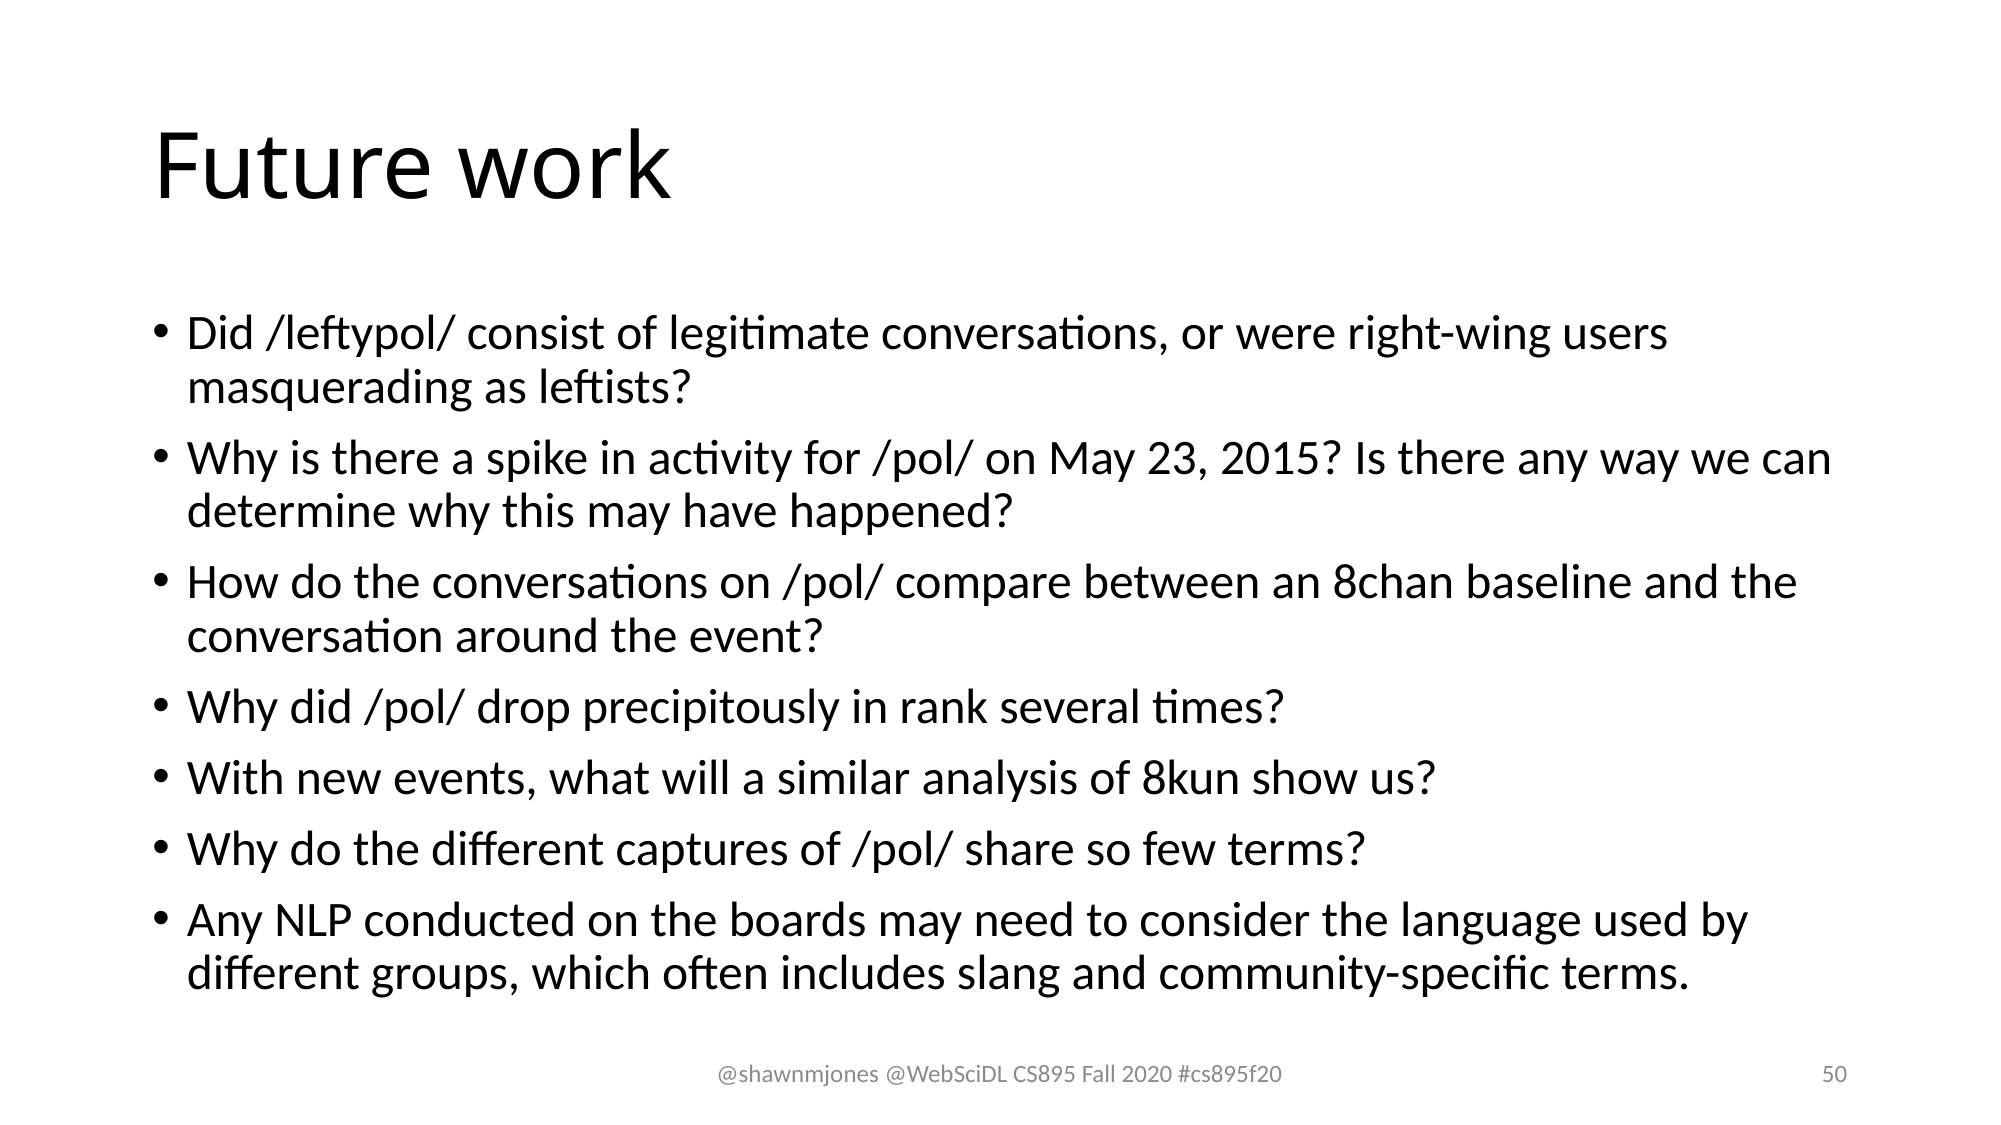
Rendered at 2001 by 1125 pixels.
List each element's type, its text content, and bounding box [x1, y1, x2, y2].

list Did /leftypol/ consist of legitimate conversations, or were right-wing users masquerading as leftists? Why is there a spike in activity for /pol/ on May 23, 2015? Is there any way we can determine why this may have happened? How do the conversations on /pol/ compare between an 8chan baseline and the conversation around the event? Why did /pol/ drop precipitously in rank several times? With new events, what will a similar analysis of 8kun show us? Why do the different captures of /pol/ share so few terms? Any NLP conducted on the boards may need to consider the language used by different groups, which often includes slang and community-specific terms. [137, 299, 1863, 1014]
slide_number 50 [1412, 1042, 1863, 1103]
footer @shawnmjones @WebSciDL CS895 Fall 2020 #cs895f20 [662, 1042, 1338, 1103]
title Future work [137, 59, 1863, 278]
